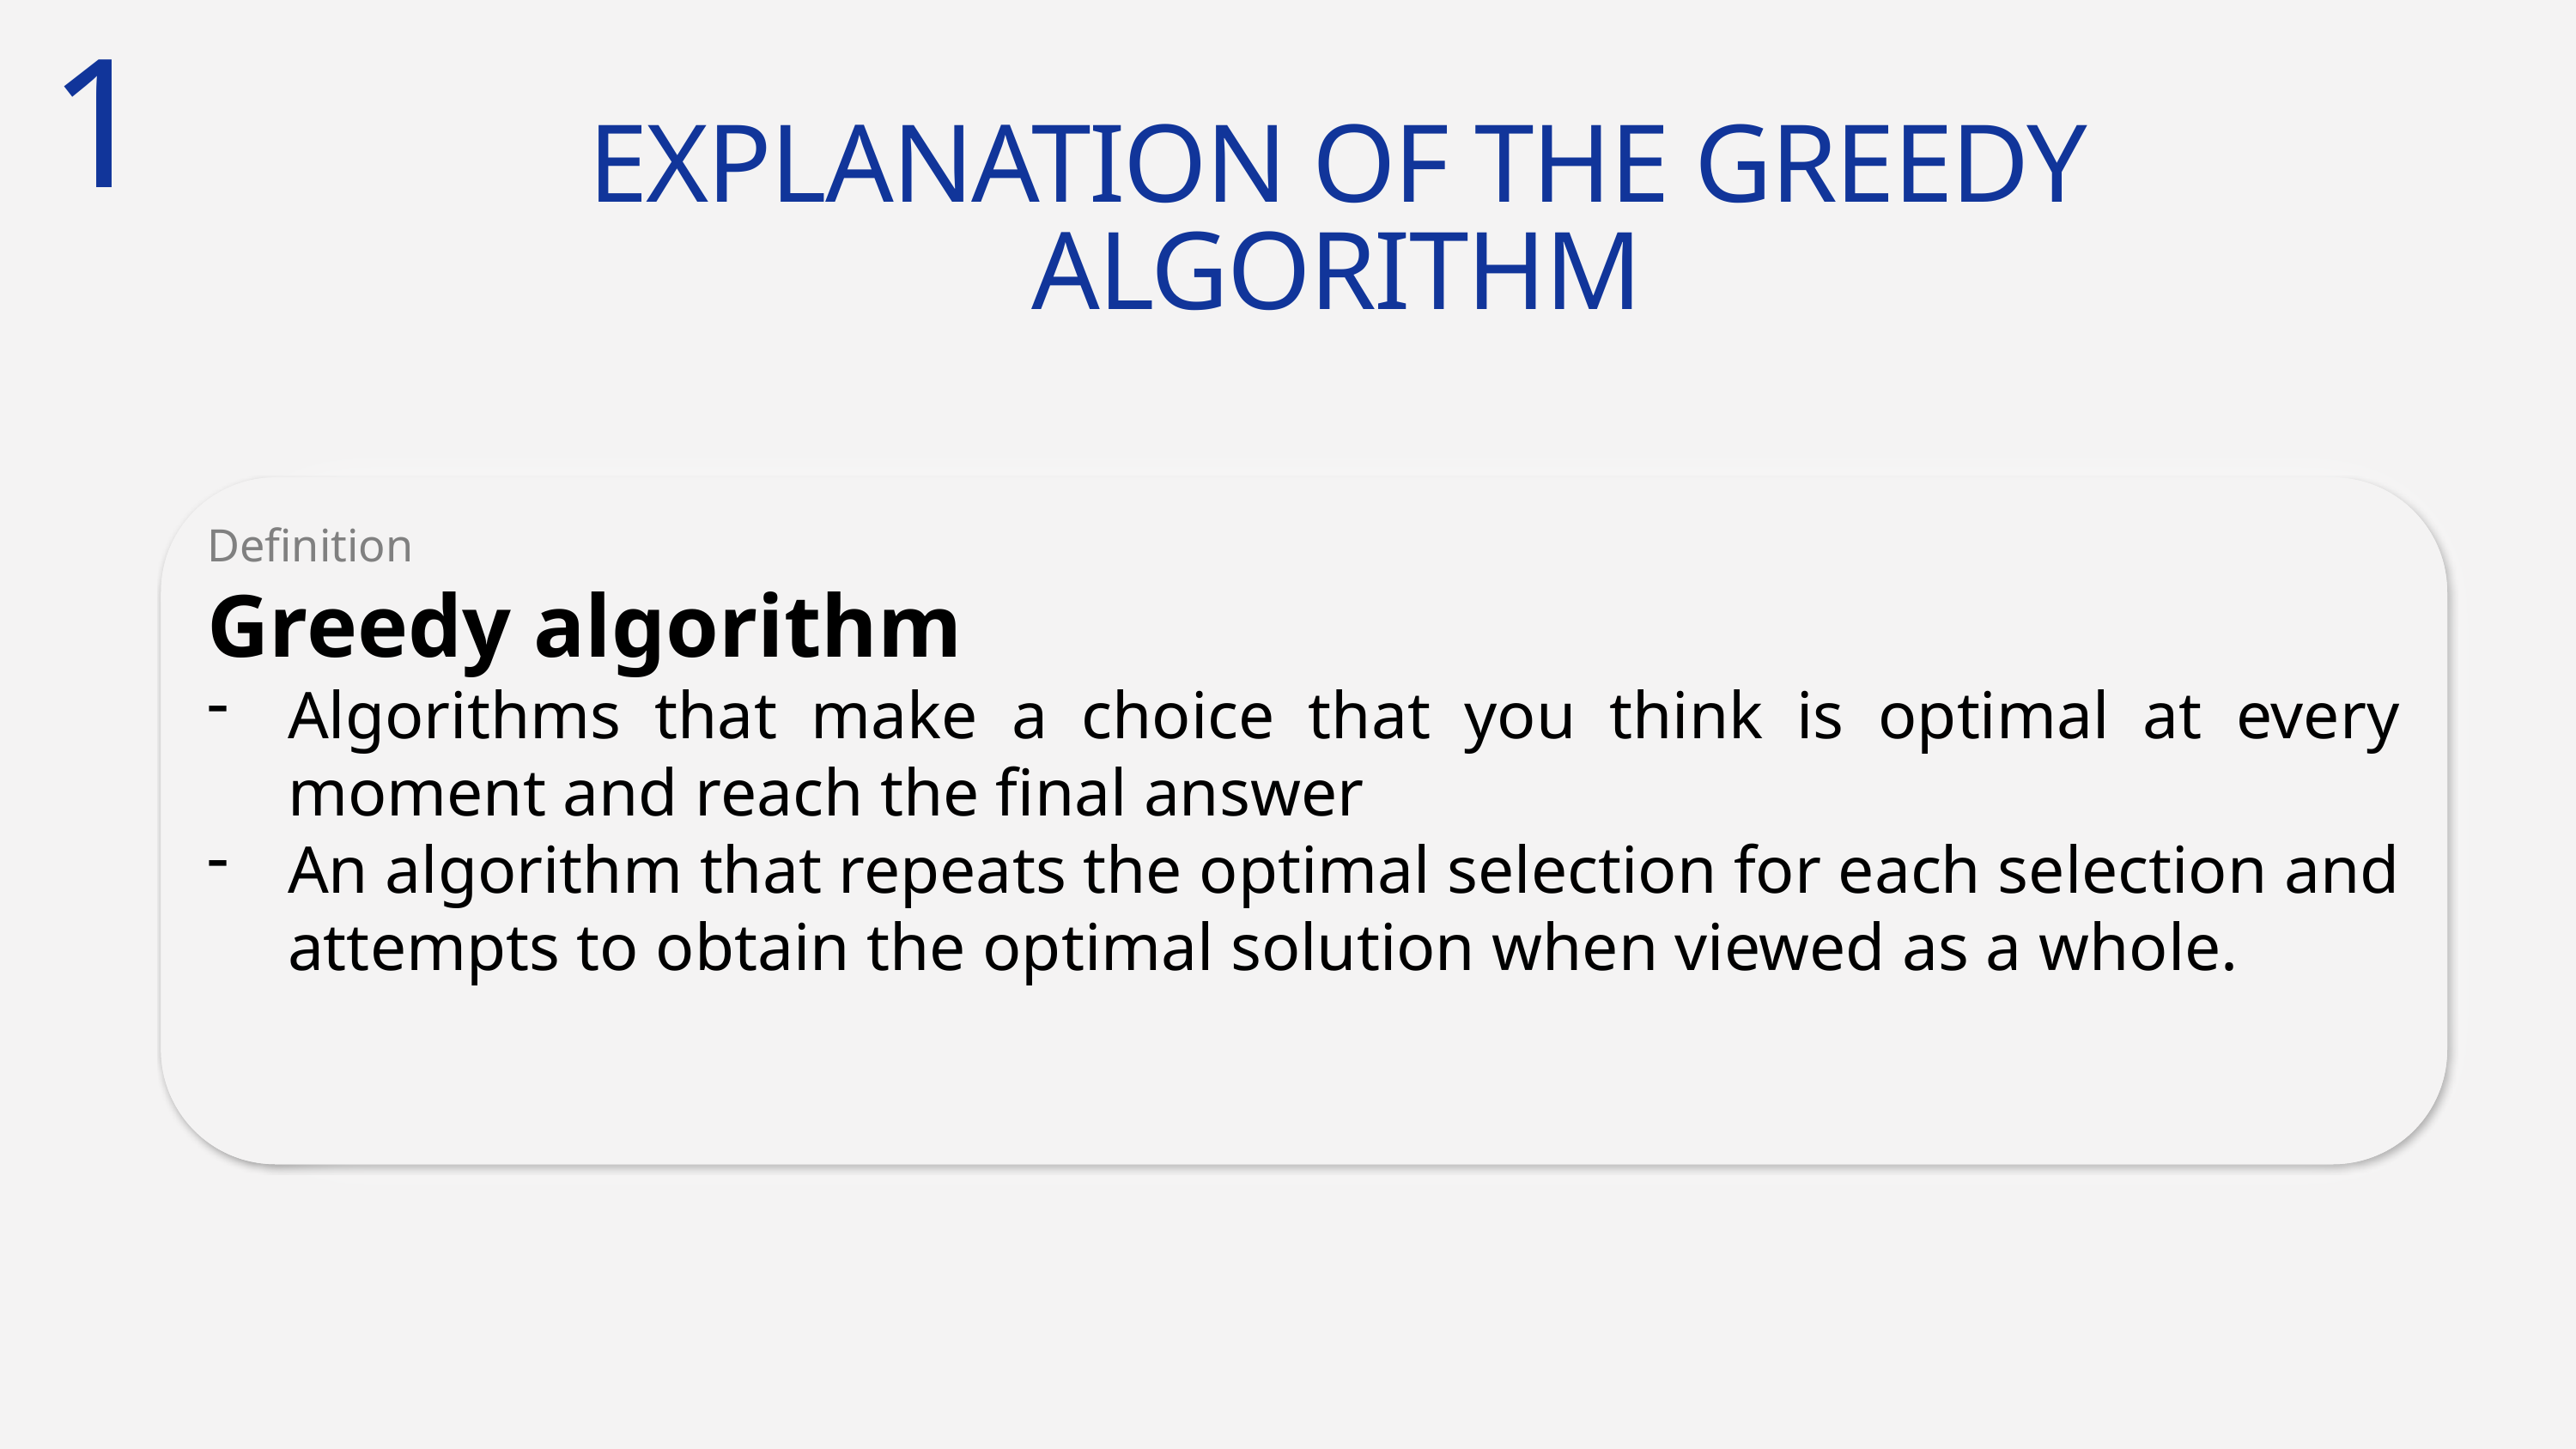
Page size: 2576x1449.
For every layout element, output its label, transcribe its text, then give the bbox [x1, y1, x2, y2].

text_box EXPLANATION OF THE GREEDY ALGORITHM [459, 148, 2215, 299]
text_box 1 [48, 19, 231, 224]
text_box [161, 476, 2448, 1165]
